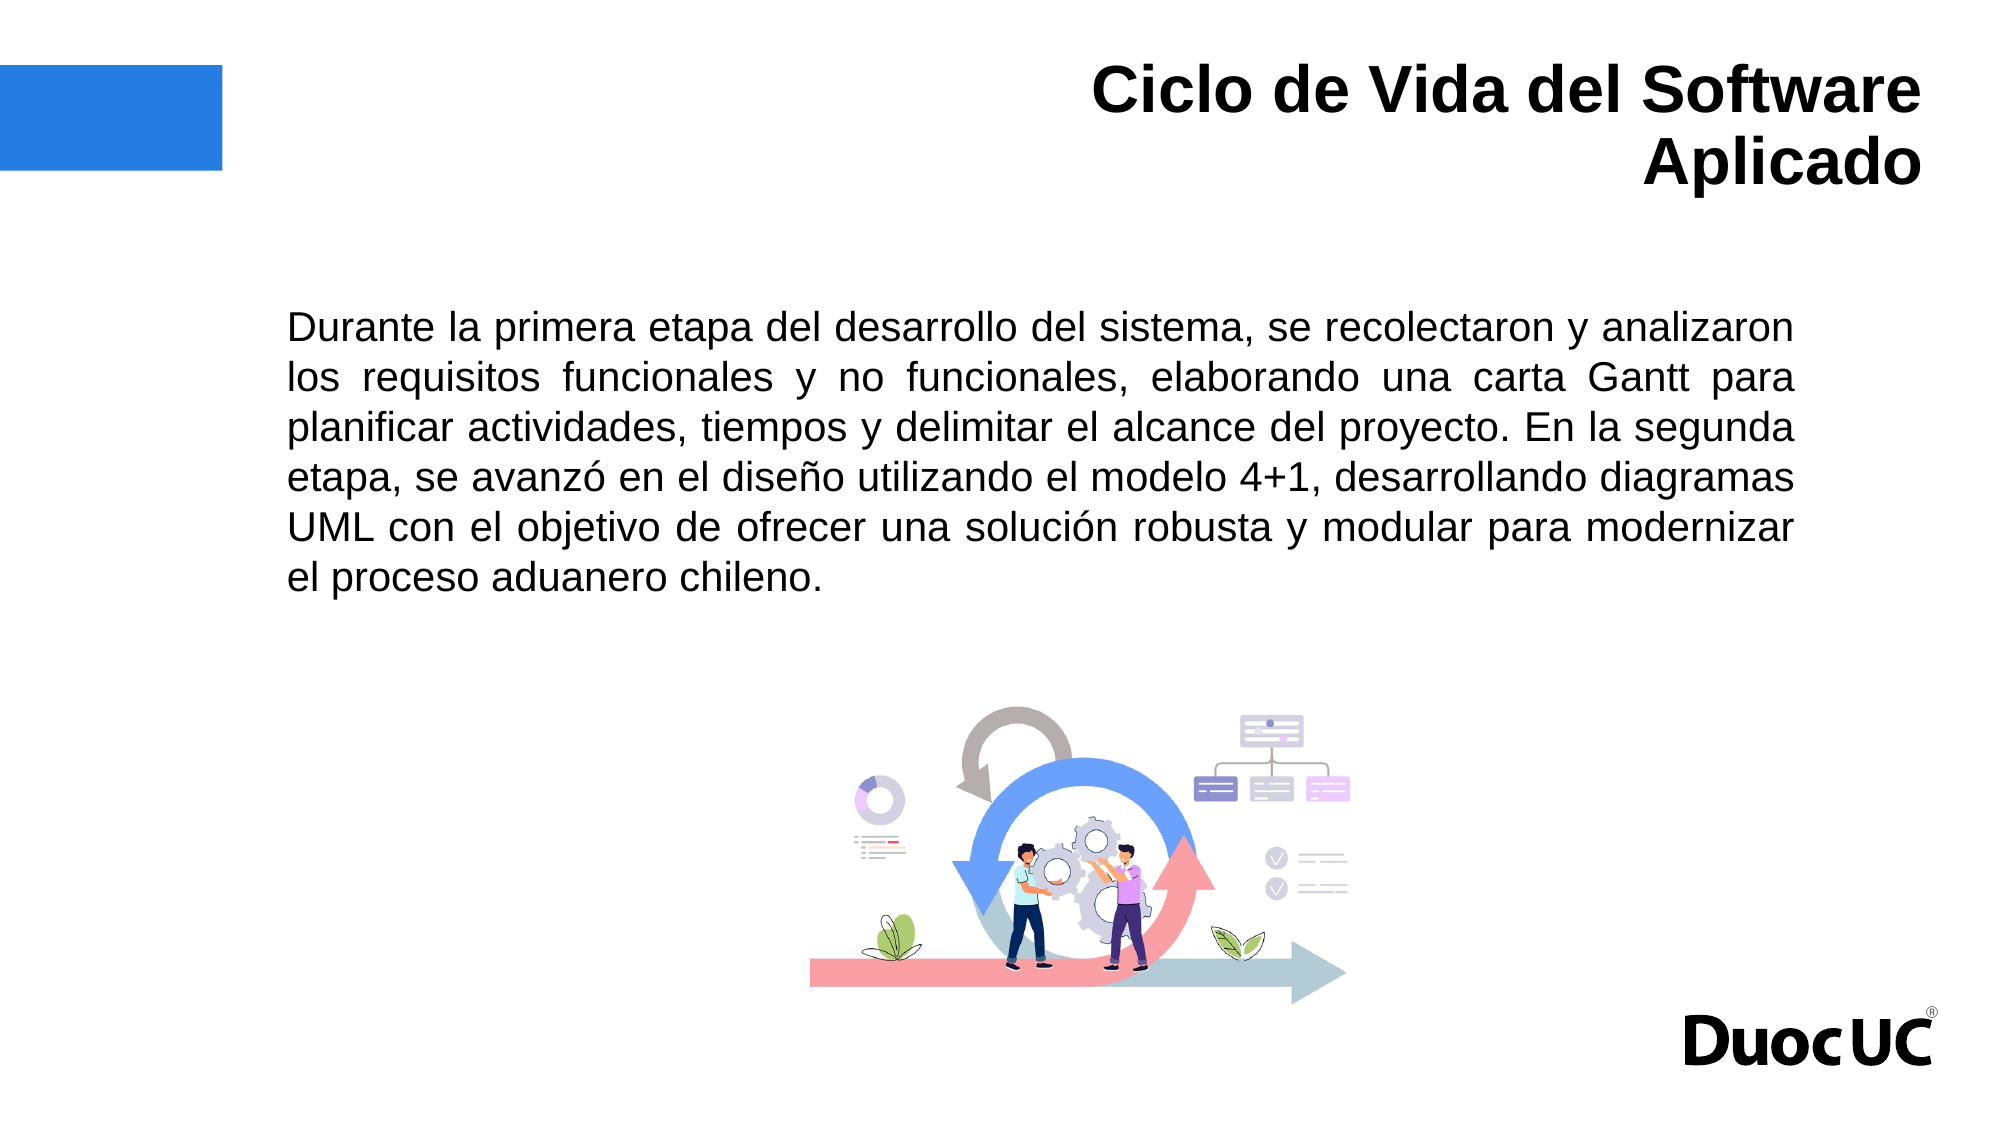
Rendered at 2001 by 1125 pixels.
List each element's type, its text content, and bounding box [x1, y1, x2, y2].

text_box Ciclo de Vida del Software Aplicado [1000, 47, 1939, 182]
picture [1926, 1006, 1938, 1018]
text_box Durante la primera etapa del desarrollo del sistema, se recolectaron y analizaron los requisitos funcionales y no funcionales, elaborando una carta Gantt para planificar actividades, tiempos y delimitar el alcance del proyecto. En la segunda etapa, se avanzó en el diseño utilizando el modelo 4+1, desarrollando diagramas UML con el objetivo de ofrecer una solución robusta y modular para modernizar el proceso aduanero chileno. [271, 285, 1811, 1065]
picture [810, 684, 1379, 1010]
